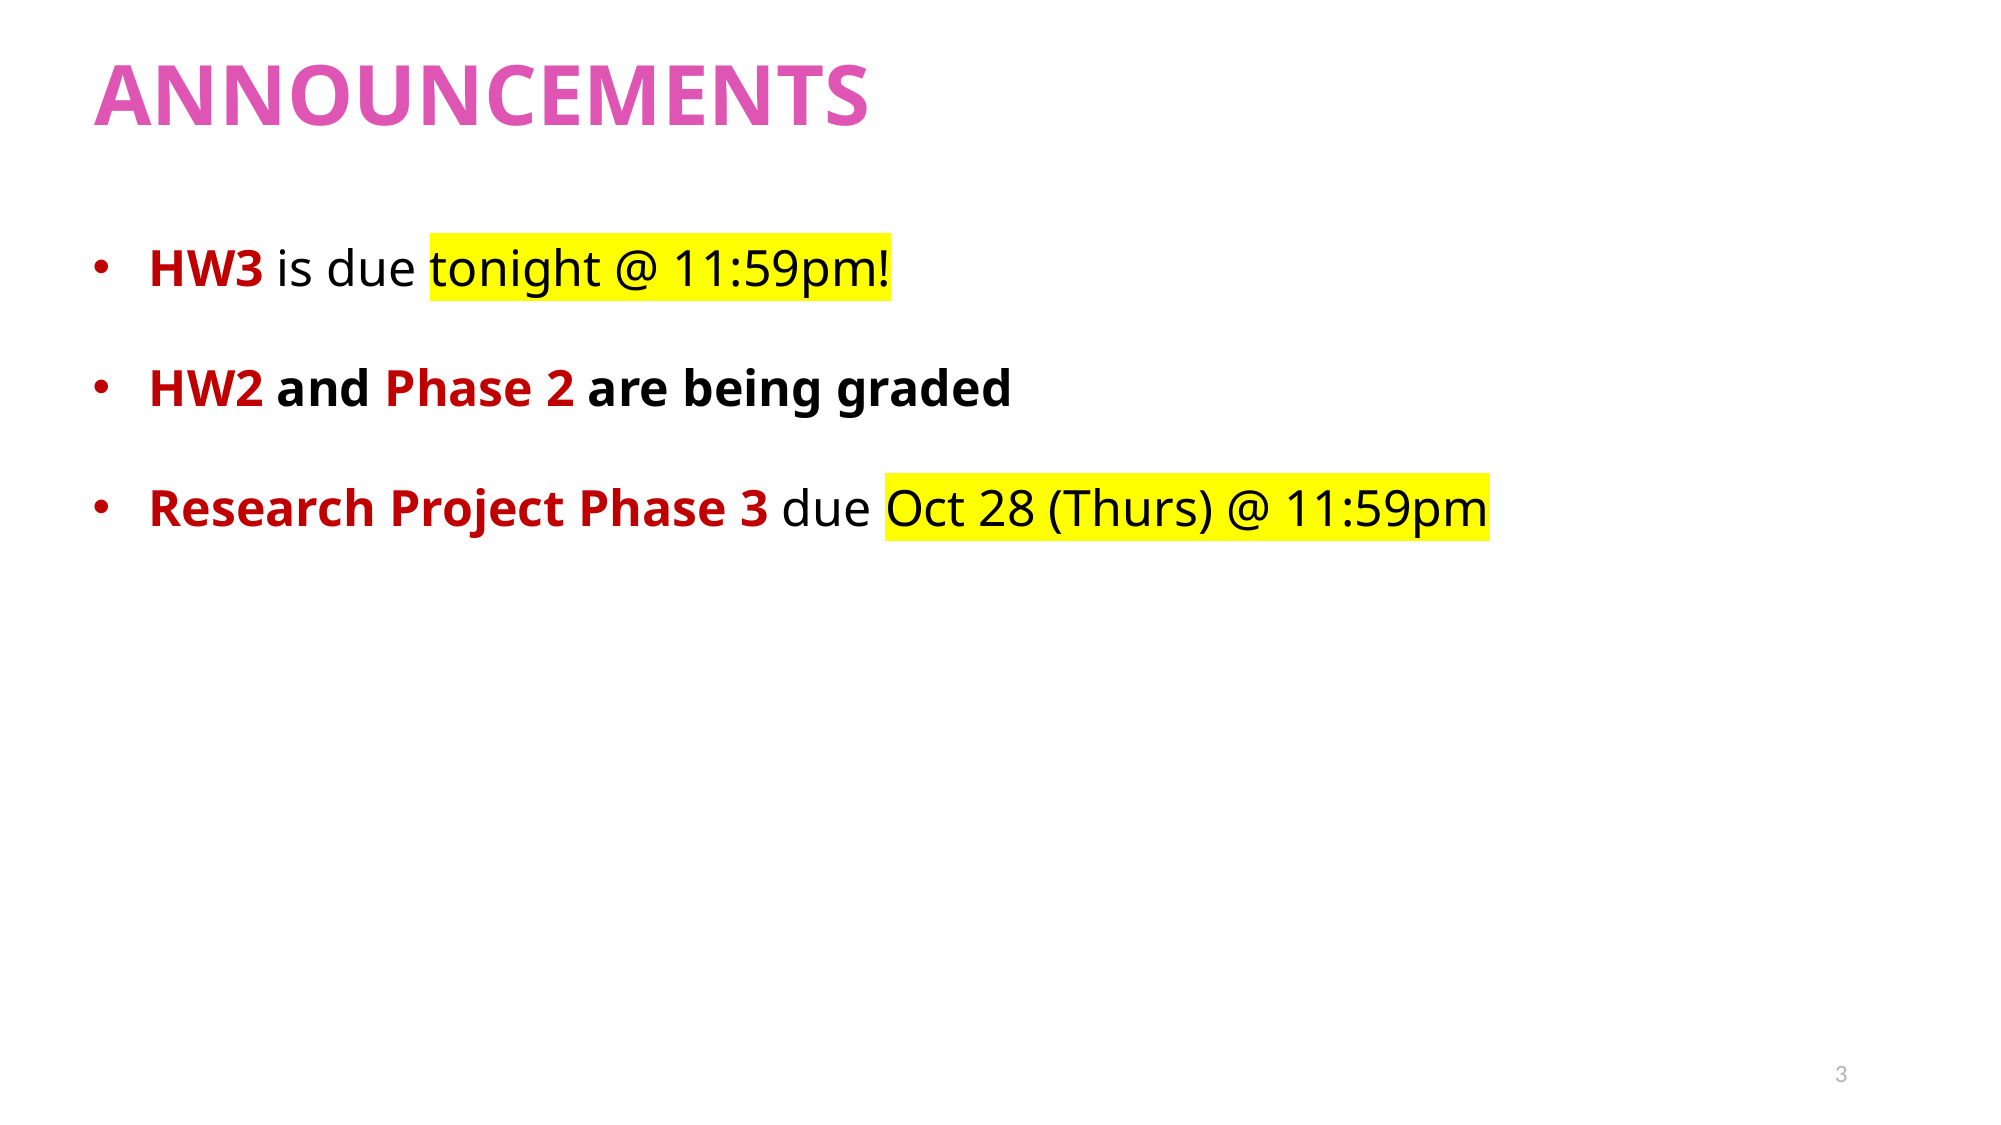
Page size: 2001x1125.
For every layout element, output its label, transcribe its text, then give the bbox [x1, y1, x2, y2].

slide_number 3 [1412, 1042, 1863, 1103]
title ANNOUNCEMENTS [79, 45, 1000, 147]
text_box HW3 is due tonight @ 11:59pm! HW2 and Phase 2 are being graded Research Project Phase 3 due Oct 28 (Thurs) @ 11:59pm [77, 168, 1759, 544]
